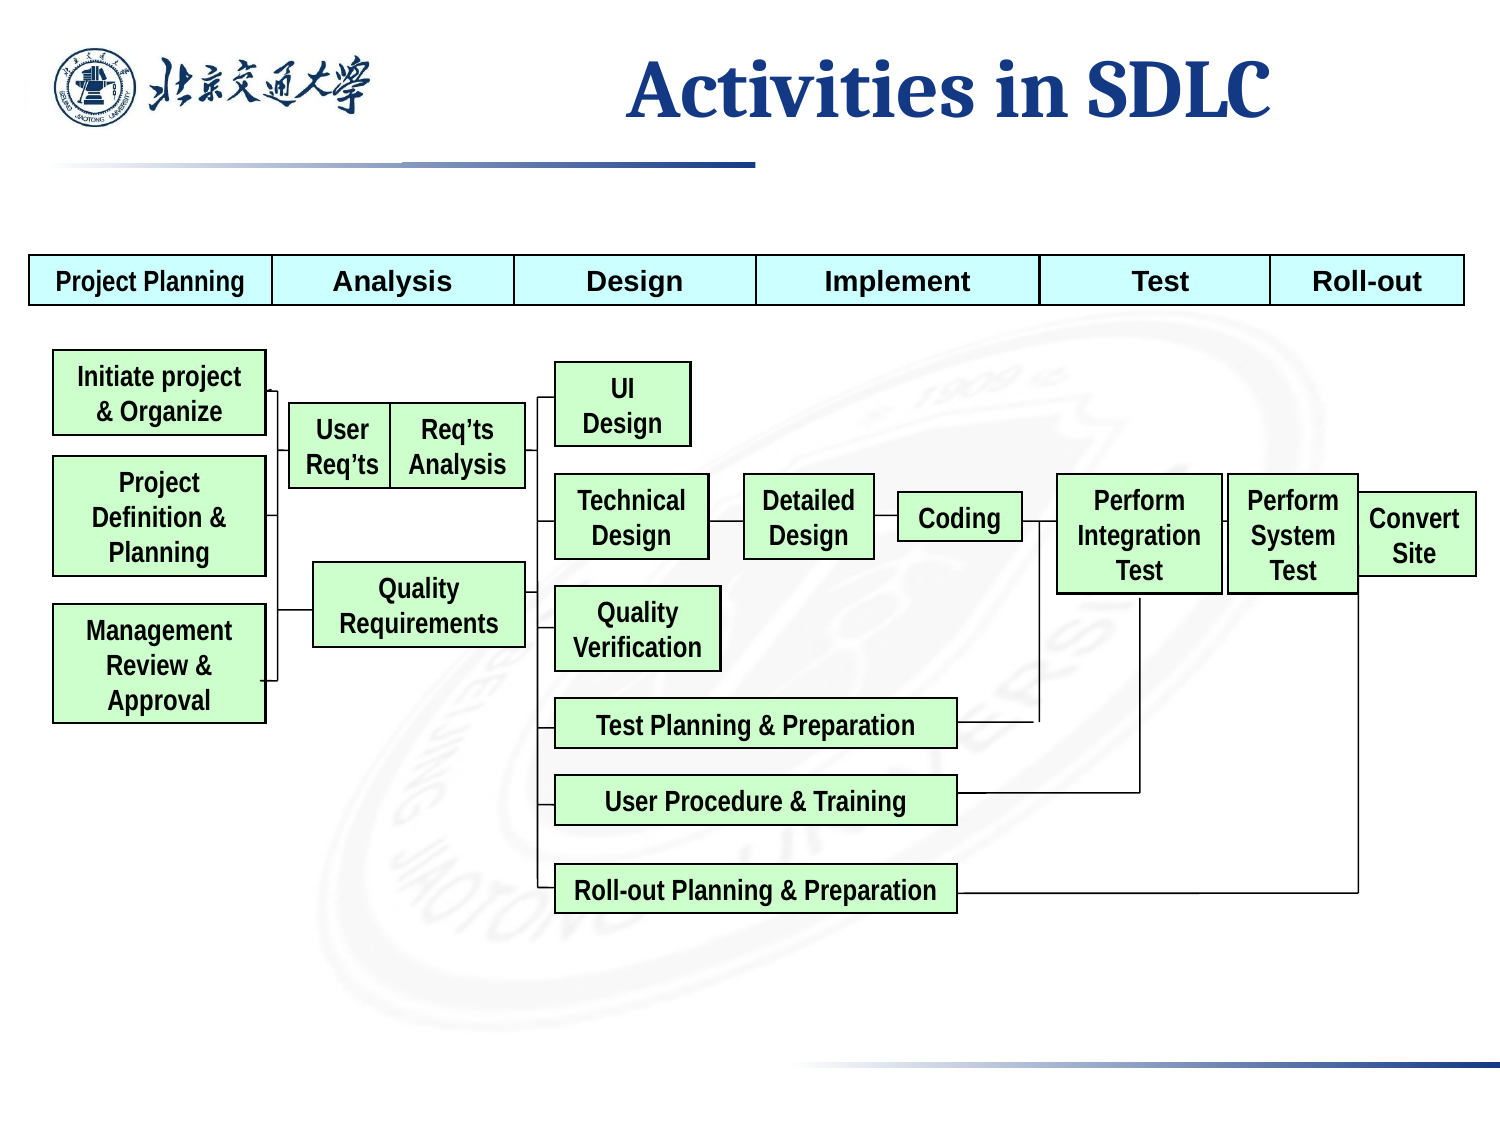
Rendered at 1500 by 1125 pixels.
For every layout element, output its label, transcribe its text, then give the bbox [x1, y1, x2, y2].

text_box Analysis [271, 255, 513, 306]
text_box UI Design [554, 361, 691, 447]
title Activities in SDLC [399, 24, 1500, 163]
text_box Project Planning [29, 255, 271, 306]
text_box Perform Integration Test [1056, 473, 1223, 594]
text_box Quality Verification [555, 586, 721, 671]
text_box Management Review & Approval [53, 603, 266, 724]
text_box Test [1039, 255, 1269, 306]
text_box Req’ts Analysis [389, 403, 526, 488]
text_box User Req’ts [289, 403, 389, 488]
text_box Design [513, 255, 755, 306]
text_box Implement [755, 255, 1039, 306]
text_box Initiate project & Organize [53, 349, 266, 435]
text_box Roll-out Planning & Preparation [555, 863, 957, 914]
text_box User Procedure & Training [555, 775, 957, 825]
text_box Project Definition & Planning [53, 456, 266, 576]
text_box Coding [897, 491, 1022, 542]
text_box Roll-out [1269, 255, 1465, 306]
text_box Detailed Design [743, 473, 874, 559]
text_box Perform System Test [1228, 473, 1359, 594]
text_box Quality Requirements [312, 562, 526, 648]
text_box Test Planning & Preparation [555, 698, 957, 749]
text_box Convert Site [1359, 491, 1477, 577]
picture [0, 0, 1500, 1125]
text_box Technical Design [554, 473, 709, 559]
